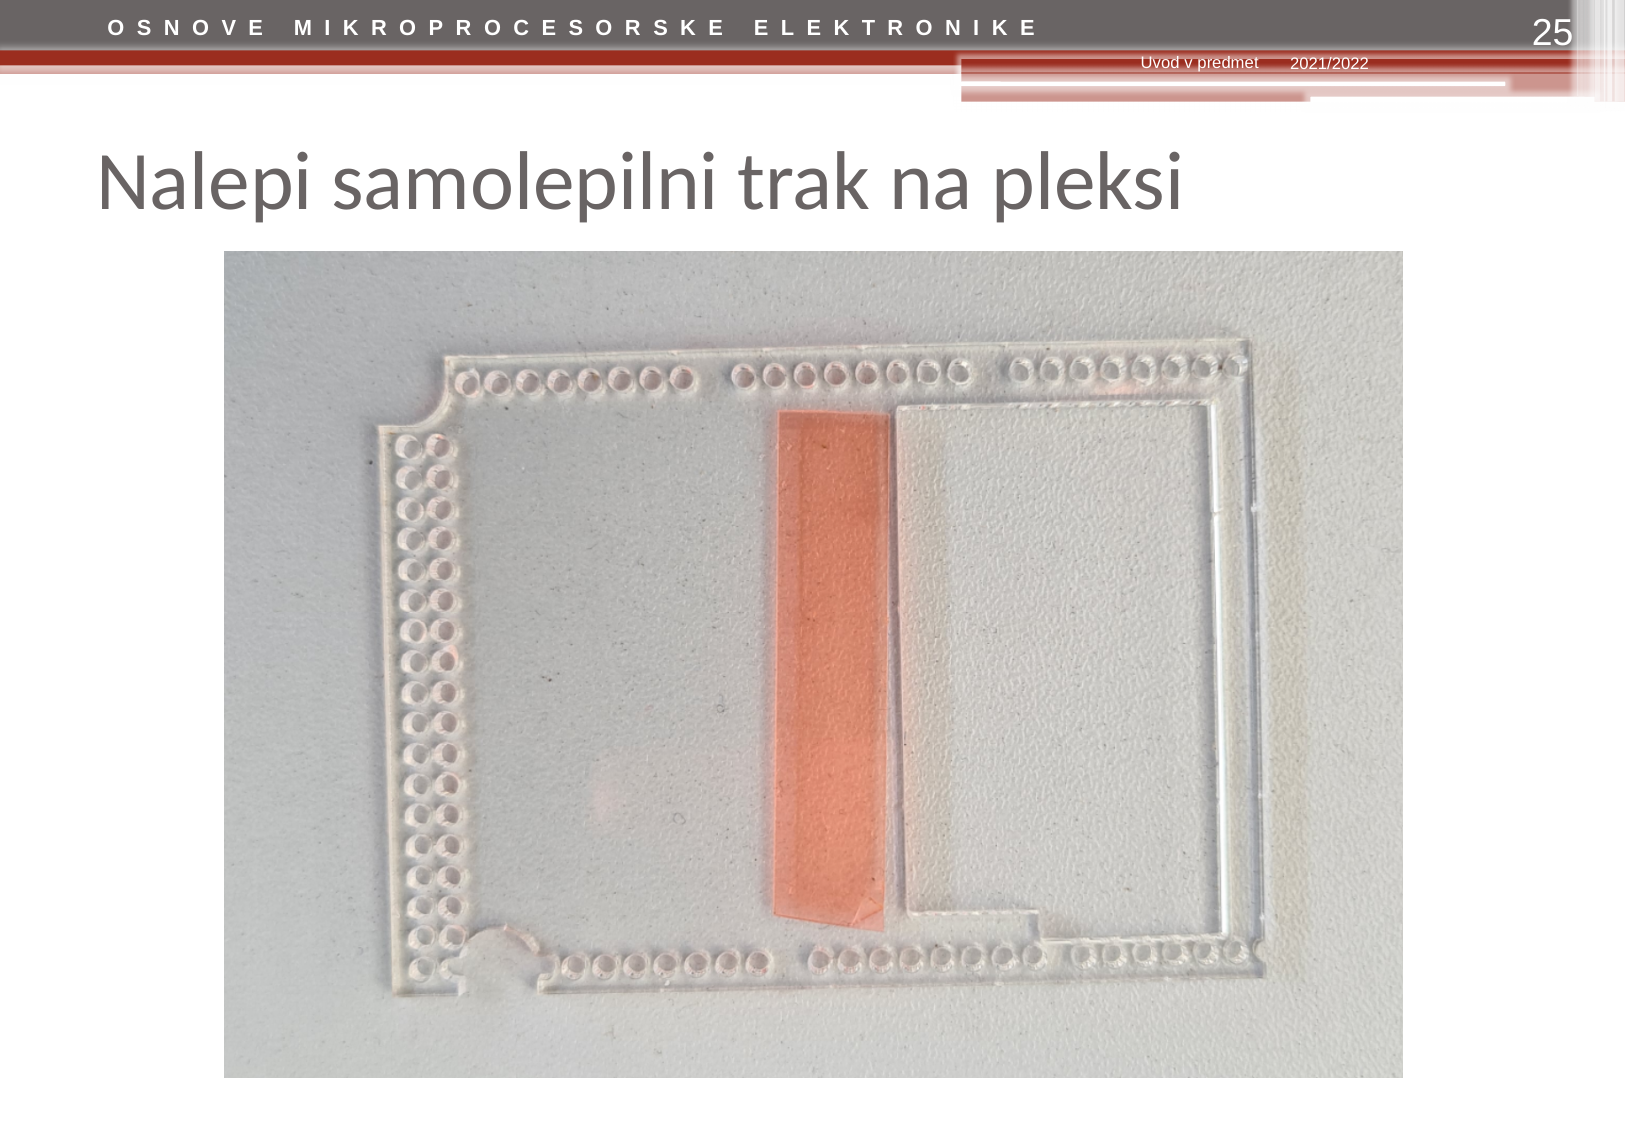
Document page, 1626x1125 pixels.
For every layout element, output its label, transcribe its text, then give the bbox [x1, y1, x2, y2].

slide_number 25 [1452, 0, 1589, 61]
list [222, 250, 1403, 1078]
title Nalepi samolepilni trak na pleksi [81, 104, 1544, 249]
slide_number 2021/2022 [1275, 49, 1446, 75]
footer Uvod v predmet [962, 48, 1274, 75]
